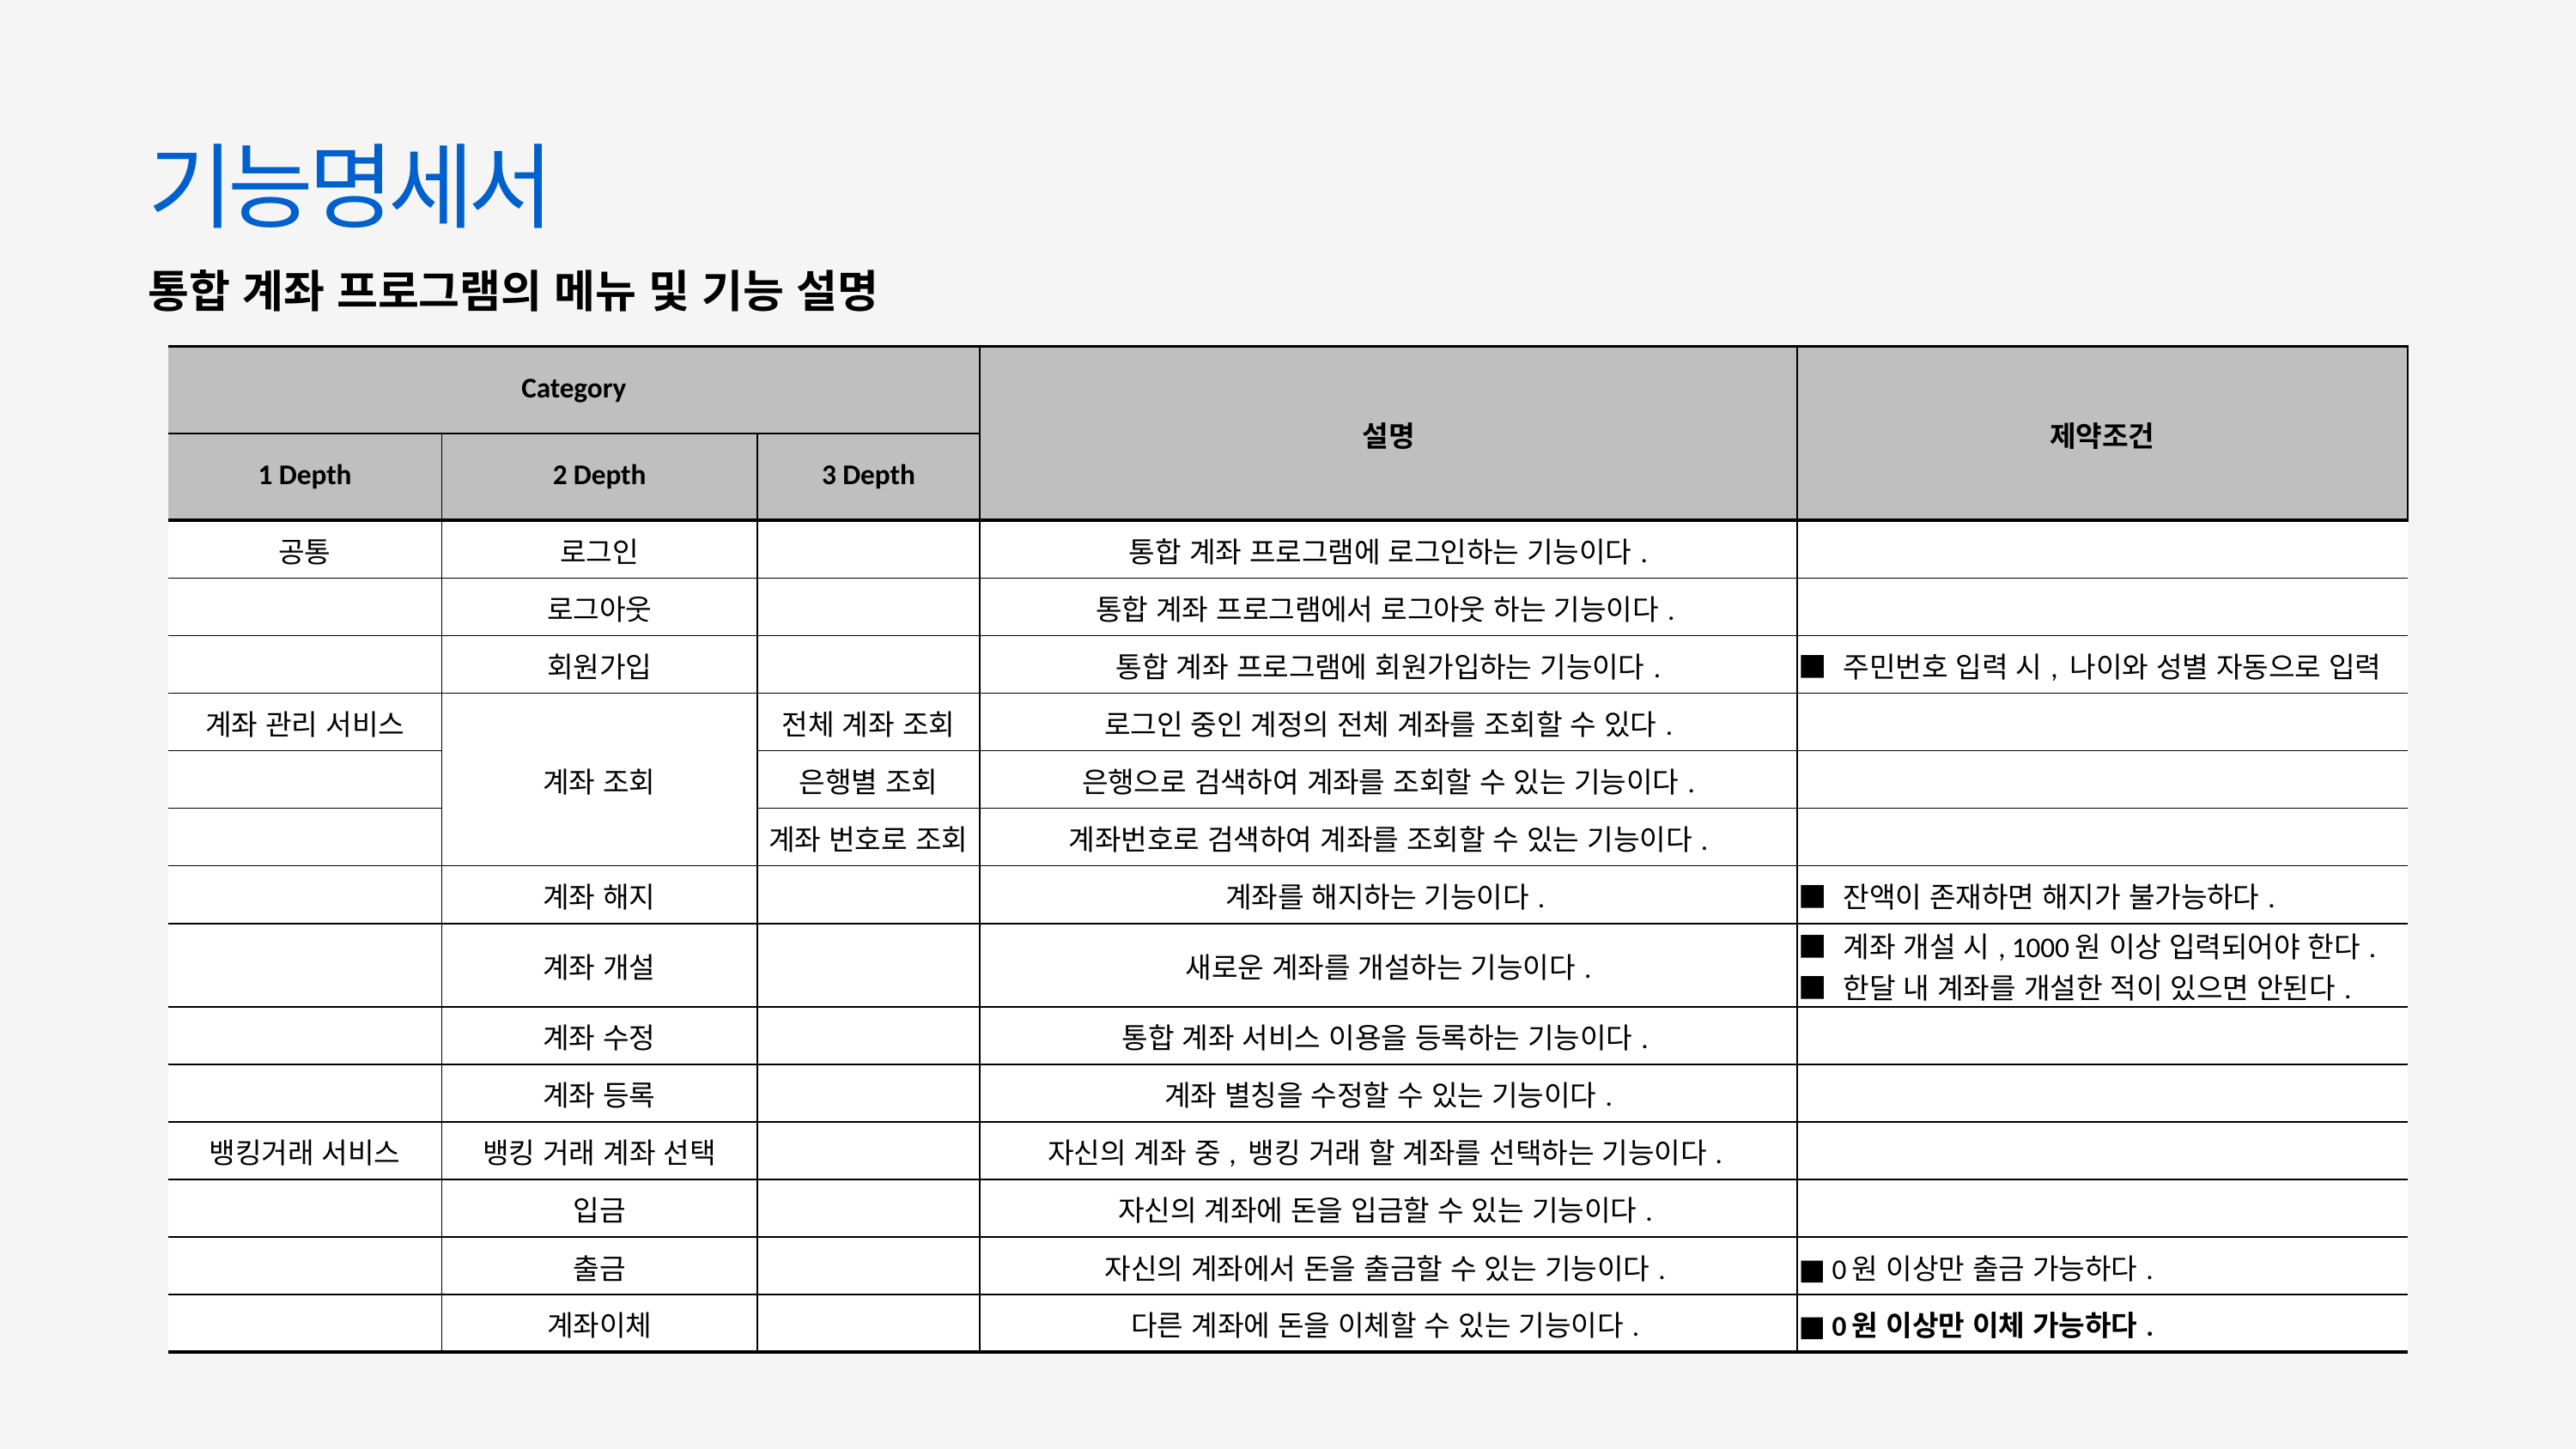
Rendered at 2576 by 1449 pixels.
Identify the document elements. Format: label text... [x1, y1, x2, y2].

table_cell 자신의 계좌에 돈을 입금할 수 있는 기능이다. [981, 1180, 1796, 1236]
table_cell [168, 751, 441, 808]
table_cell ■ 0원 이상만 이체 가능하다. [1798, 1295, 2408, 1350]
table_cell 계좌를 해지하는 기능이다. [981, 866, 1796, 923]
text_box 통합 계좌 프로그램의 메뉴 및 기능 설명 [135, 256, 1084, 338]
table_cell [758, 925, 979, 1006]
table_cell [1798, 522, 2408, 578]
table_cell [168, 866, 441, 923]
table_cell [758, 636, 979, 693]
table_cell 3 Depth [758, 434, 979, 518]
table_cell [758, 866, 979, 923]
table_cell [758, 1123, 979, 1179]
table_cell 전체 계좌 조회 [758, 694, 979, 750]
table_cell 2 Depth [442, 434, 756, 518]
table_cell 계좌 별칭을 수정할 수 있는 기능이다. [981, 1065, 1796, 1121]
table_cell 자신의 계좌 중, 뱅킹 거래 할 계좌를 선택하는 기능이다. [981, 1123, 1796, 1179]
table_cell 계좌 해지 [442, 866, 756, 923]
table_cell ■ 주민번호 입력 시, 나이와 성별 자동으로 입력 [1798, 636, 2408, 693]
table_cell 계좌번호로 검색하여 계좌를 조회할 수 있는 기능이다. [981, 809, 1796, 865]
table_header 제약조건 [1798, 348, 2407, 518]
table_cell [758, 1238, 979, 1294]
table_cell [758, 1180, 979, 1236]
table_cell [758, 1295, 979, 1350]
table_cell [1798, 1008, 2408, 1064]
table_cell [168, 925, 441, 1006]
table_cell ■ 0원 이상만 출금 가능하다. [1798, 1238, 2408, 1294]
table_cell 로그인 중인 계정의 전체 계좌를 조회할 수 있다. [981, 694, 1796, 750]
table_cell [758, 579, 979, 635]
table_cell 뱅킹거래 서비스 [168, 1123, 441, 1179]
table_cell [168, 1295, 441, 1350]
table_cell [168, 809, 441, 865]
table_cell 계좌 개설 [442, 925, 756, 1006]
table_header 설명 [981, 348, 1796, 518]
table_cell ■ 잔액이 존재하면 해지가 불가능하다. [1798, 866, 2408, 923]
table_cell [168, 1008, 441, 1064]
table_cell [758, 522, 979, 578]
table_cell 자신의 계좌에서 돈을 출금할 수 있는 기능이다. [981, 1238, 1796, 1294]
table_cell 계좌 관리 서비스 [168, 694, 441, 750]
table_cell 출금 [442, 1238, 756, 1294]
table_cell [1798, 694, 2408, 750]
table_cell [758, 1065, 979, 1121]
table_cell 통합 계좌 프로그램에서 로그아웃 하는 기능이다. [981, 579, 1796, 635]
table_cell 새로운 계좌를 개설하는 기능이다. [981, 925, 1796, 1006]
table_cell [758, 1008, 979, 1064]
table_cell [1798, 809, 2408, 865]
table_cell [1798, 1065, 2408, 1121]
text_box 기능명세서 [135, 121, 965, 256]
table_cell 계좌 수정 [442, 1008, 756, 1064]
table_cell [168, 579, 441, 635]
table_cell 계좌이체 [442, 1295, 756, 1350]
table_cell [168, 636, 441, 693]
table_cell 은행으로 검색하여 계좌를 조회할 수 있는 기능이다. [981, 751, 1796, 808]
table_cell [1798, 579, 2408, 635]
table_cell 계좌 번호로 조회 [758, 809, 979, 865]
table_cell 회원가입 [442, 636, 756, 693]
table_cell 통합 계좌 프로그램에 로그인하는 기능이다. [981, 522, 1796, 578]
table_cell 다른 계좌에 돈을 이체할 수 있는 기능이다. [981, 1295, 1796, 1350]
table_cell 공통 [168, 522, 441, 578]
table_cell [1798, 1180, 2408, 1236]
table_cell [1798, 1123, 2408, 1179]
table_cell 계좌 조회 [442, 694, 756, 865]
table_cell ■ 계좌 개설 시, 1000원 이상 입력되어야 한다. ■ 한달 내 계좌를 개설한 적이 있으면 안된다. [1798, 925, 2408, 1006]
table_cell 입금 [442, 1180, 756, 1236]
table_cell 통합 계좌 서비스 이용을 등록하는 기능이다. [981, 1008, 1796, 1064]
table_cell 로그아웃 [442, 579, 756, 635]
table_cell [168, 1238, 441, 1294]
table_cell 통합 계좌 프로그램에 회원가입하는 기능이다. [981, 636, 1796, 693]
table_header Category [168, 348, 979, 433]
table_cell 계좌 등록 [442, 1065, 756, 1121]
table_cell 로그인 [442, 522, 756, 578]
table_cell [168, 1180, 441, 1236]
table_cell 뱅킹 거래 계좌 선택 [442, 1123, 756, 1179]
table_cell 은행별 조회 [758, 751, 979, 808]
table_cell [168, 1065, 441, 1121]
table_cell 1 Depth [168, 434, 441, 518]
table_cell [1798, 751, 2408, 808]
